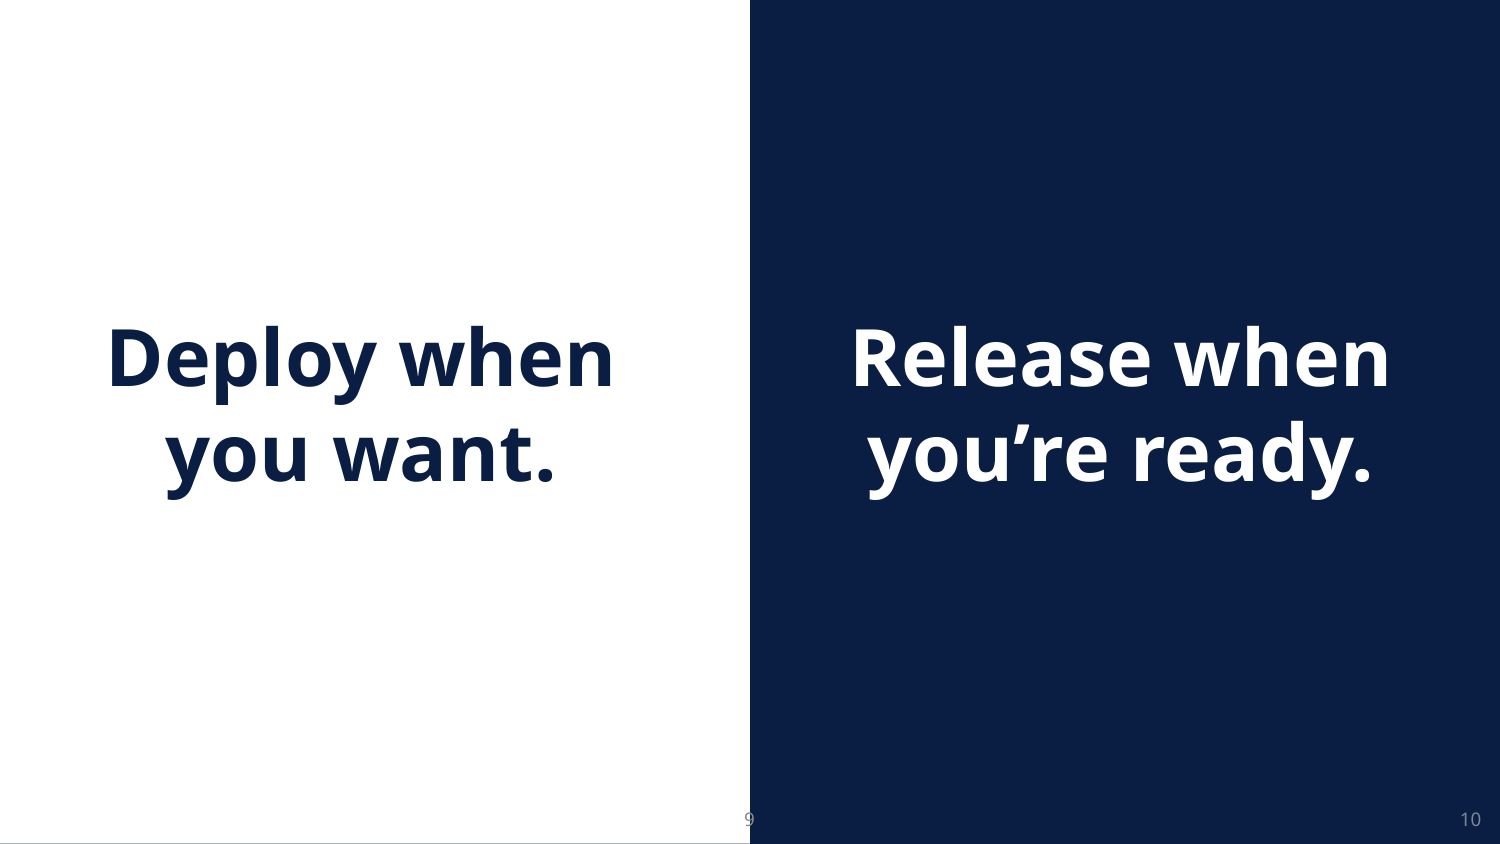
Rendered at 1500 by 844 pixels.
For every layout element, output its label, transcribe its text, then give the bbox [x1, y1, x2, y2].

slide_number 9 [739, 804, 760, 834]
text_box Deploy when you want. [79, 304, 643, 716]
text_box 10 [1455, 804, 1486, 834]
list Release when you’re ready. [839, 304, 1403, 716]
